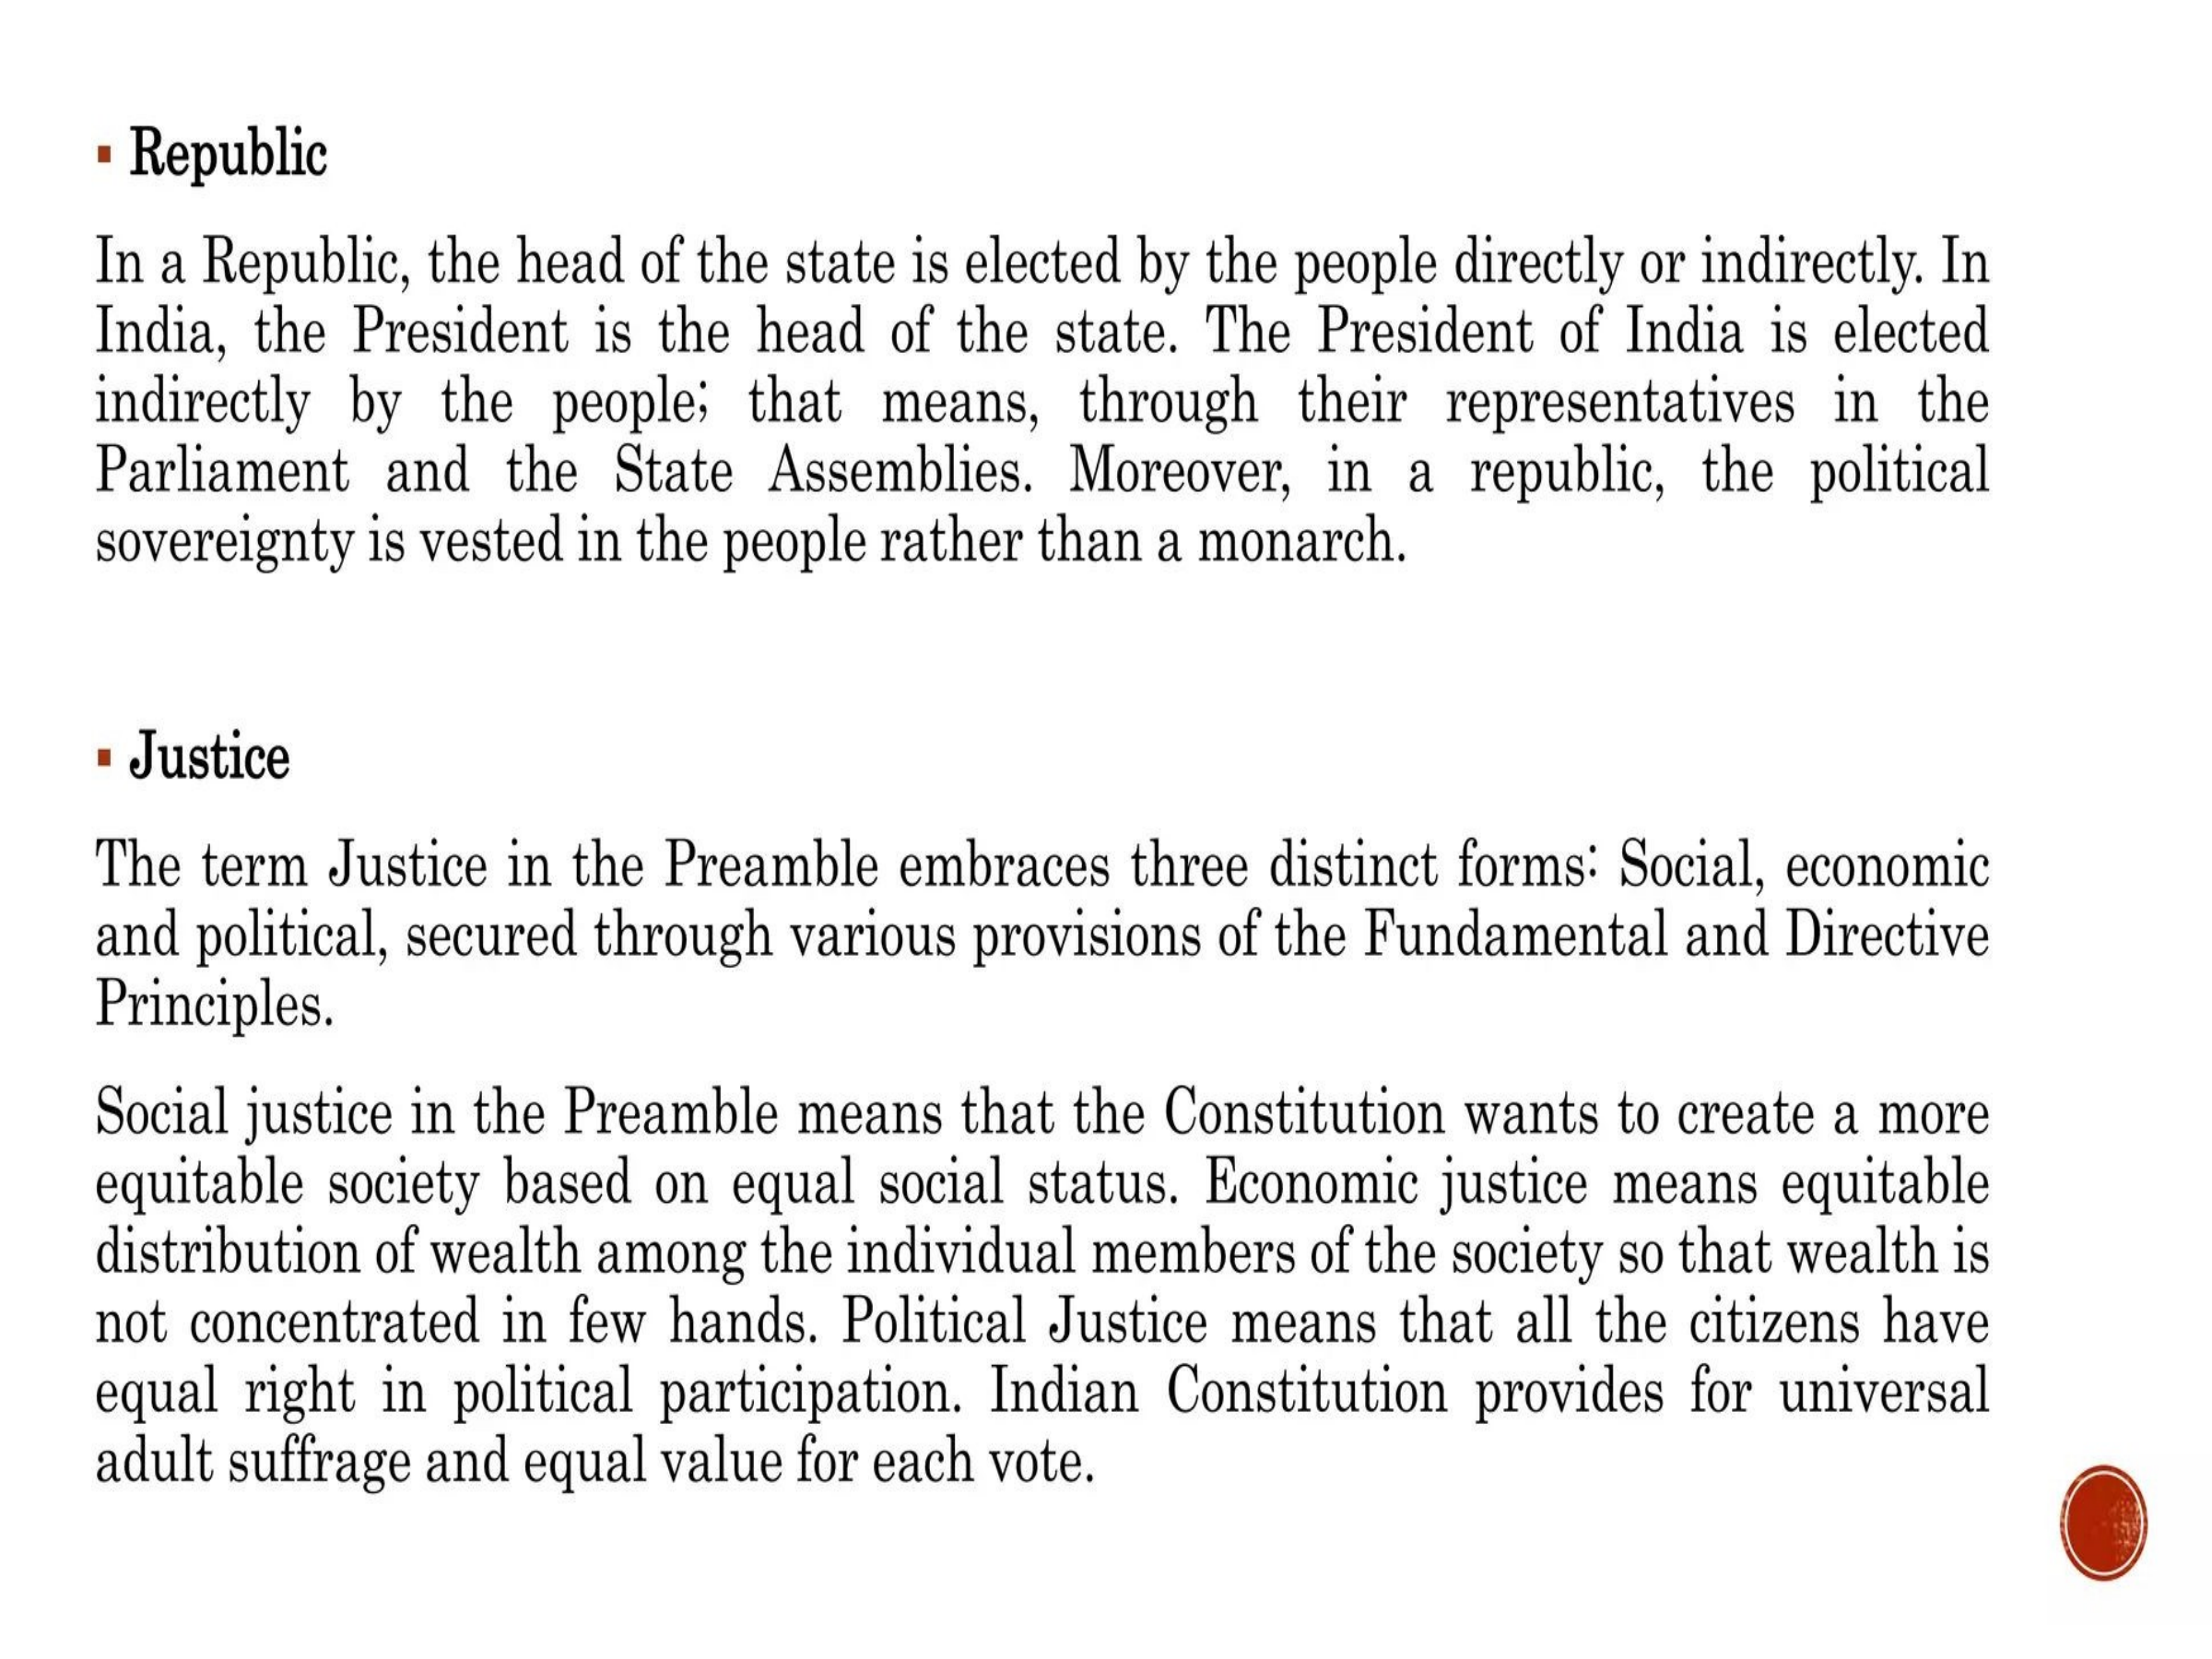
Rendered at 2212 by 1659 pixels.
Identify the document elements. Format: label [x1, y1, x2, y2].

picture [91, 114, 2212, 1625]
